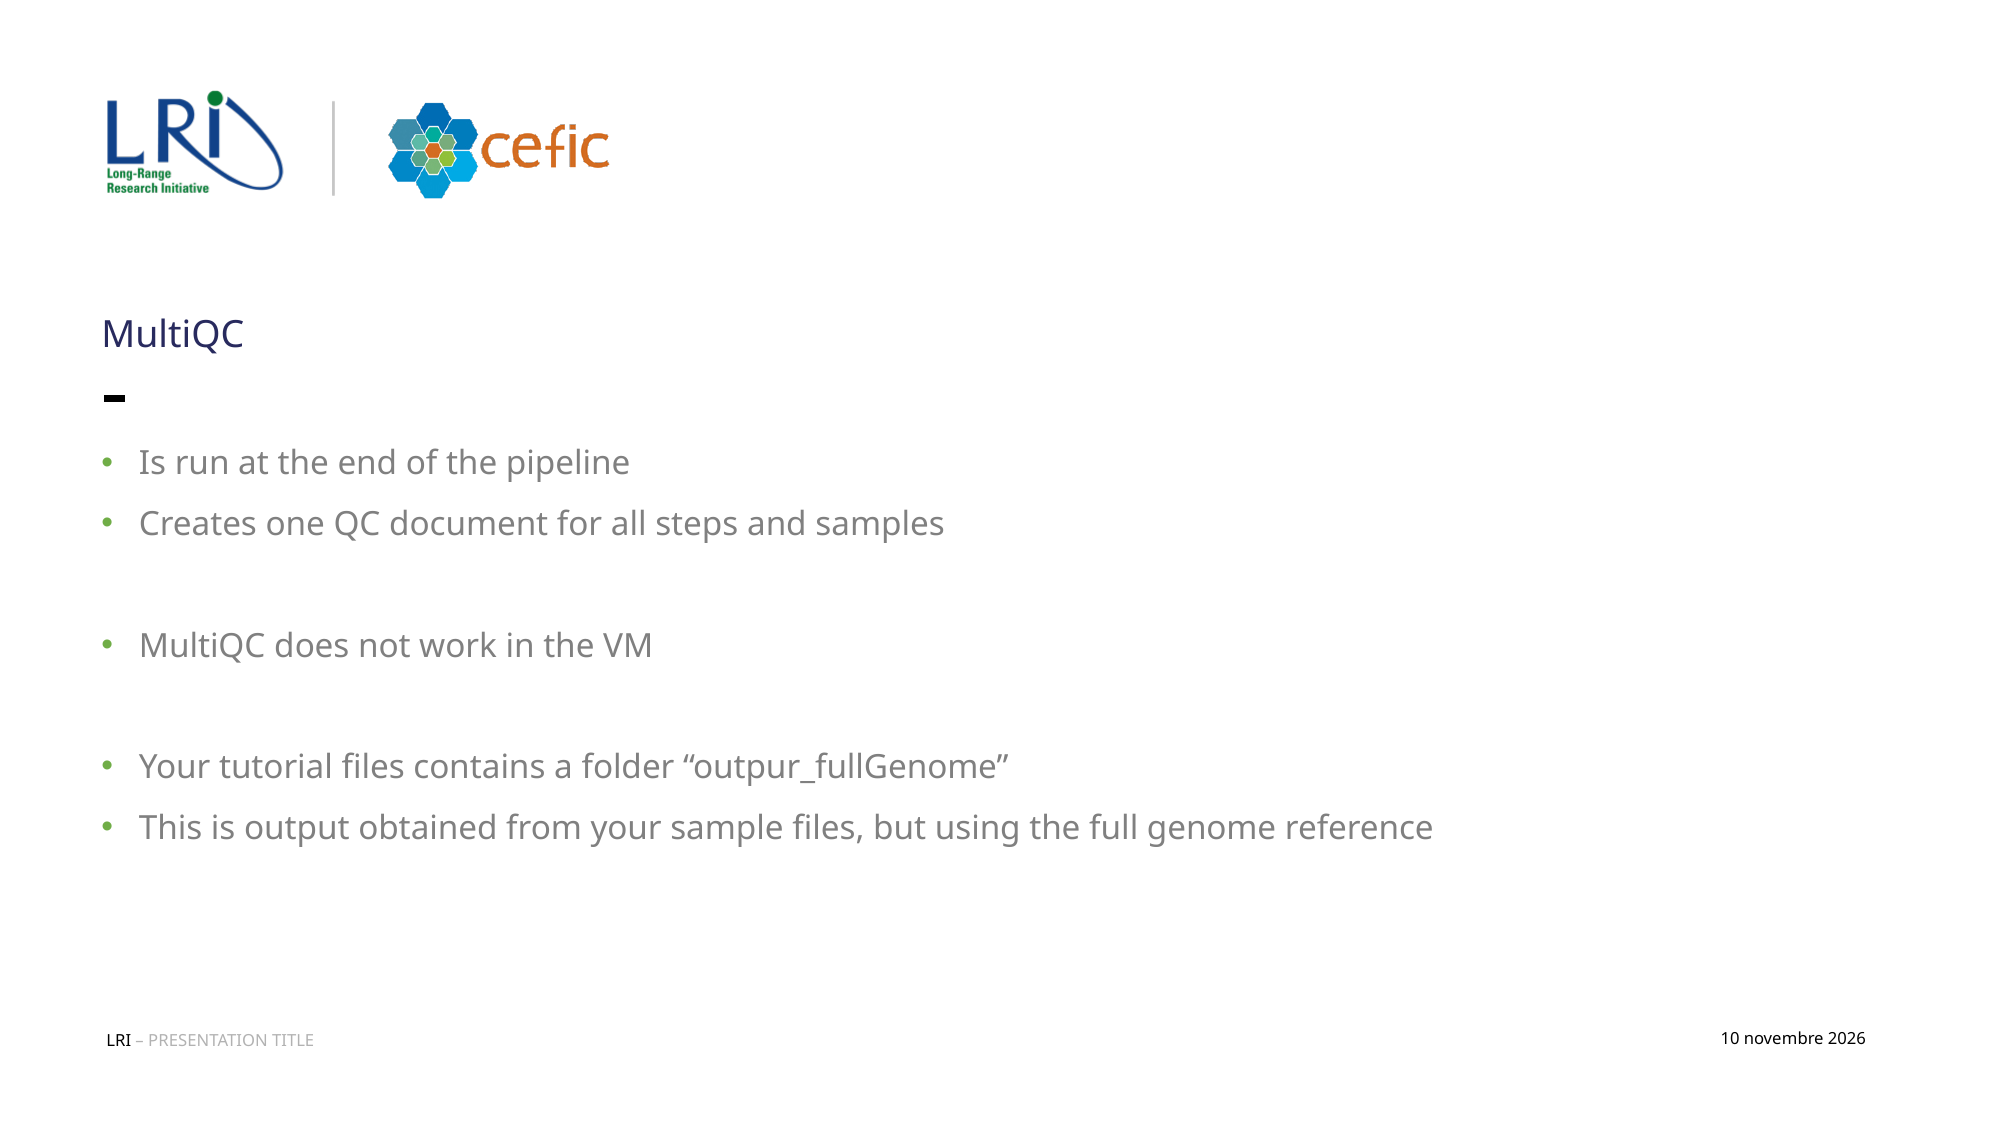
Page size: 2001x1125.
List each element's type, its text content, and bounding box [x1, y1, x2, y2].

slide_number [1431, 1009, 1882, 1070]
title MultiQC [86, 254, 1882, 364]
footer LRI – PRESENTATION TITLE [91, 1009, 767, 1070]
picture [63, 76, 655, 215]
list Is run at the end of the pipeline Creates one QC document for all steps and samples MultiQC does not work in the VM Your tutorial files contains a folder “outpur_fullGenome” This is output obtained from your sample files, but using the full genome reference [86, 434, 1882, 962]
